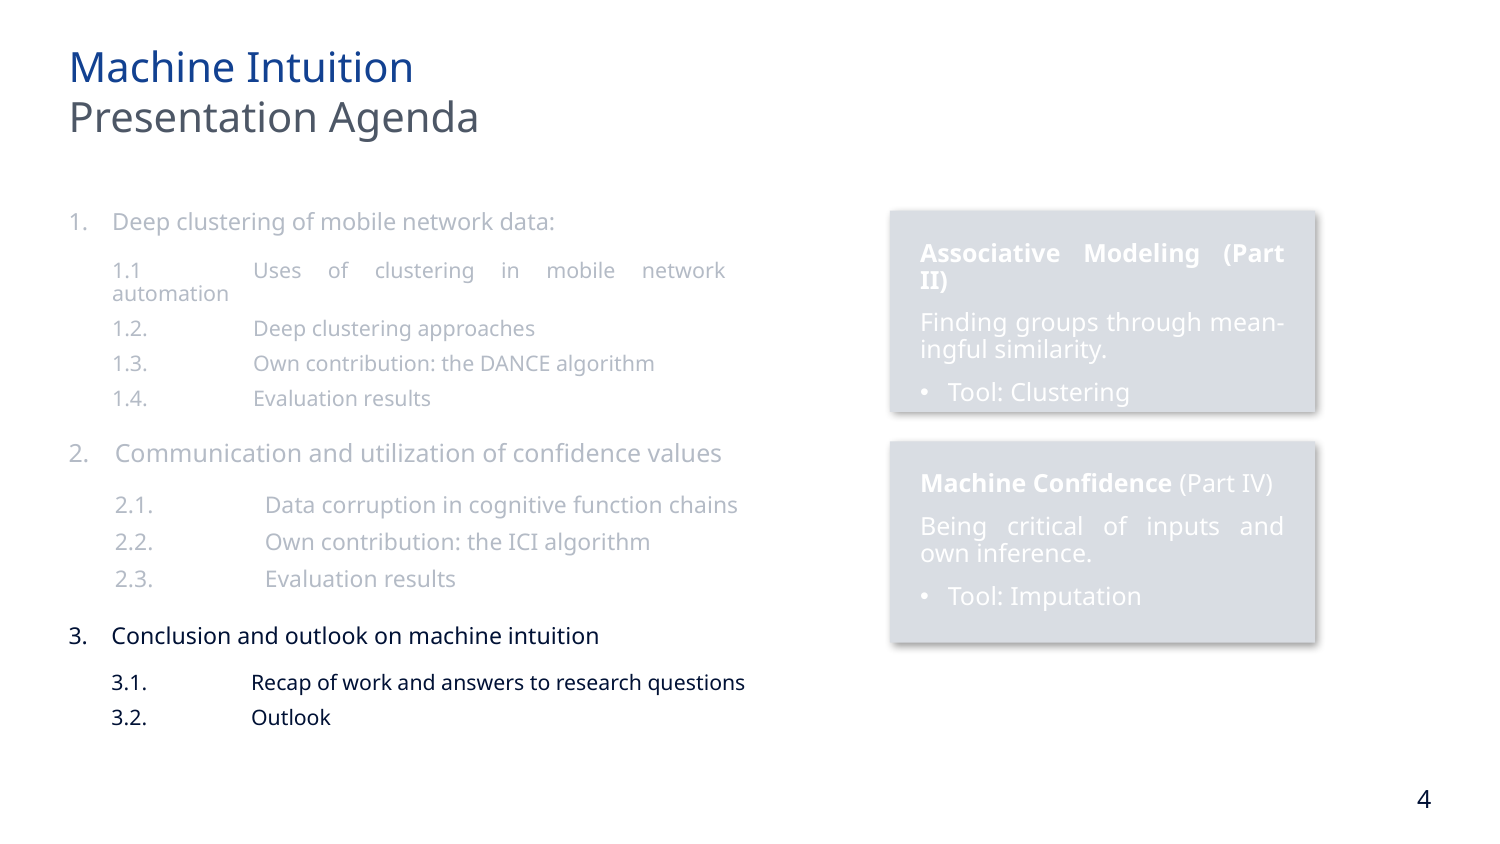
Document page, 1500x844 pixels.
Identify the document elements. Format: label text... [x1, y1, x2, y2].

text_box Machine Confidence (Part IV) Being critical of inputs and own inference. Tool: Imputation [889, 441, 1316, 643]
text_box Associative Modeling (Part II) Finding groups through mean-ingful similarity. Tool: Clustering [889, 210, 1316, 412]
list Machine Intuition [68, 46, 1432, 97]
list 1. Deep clustering of mobile network data: 1.1 Uses of clustering in mobile network automation 1.2. Deep clustering approaches 1.3. Own contribution: the DANCE algorithm 1.4. Evaluation results [68, 210, 727, 412]
list Presentation Agenda [68, 97, 1432, 148]
text_box 4 [1388, 786, 1432, 815]
text_box 3. Conclusion and outlook on machine intuition 3.1. Recap of work and answers to research questions 3.2. Outlook [68, 624, 750, 747]
text_box 2. Communication and utilization of confidence values 2.1. Data corruption in cognitive function chains 2.2. Own contribution: the ICI algorithm 2.3. Evaluation results [68, 441, 750, 595]
